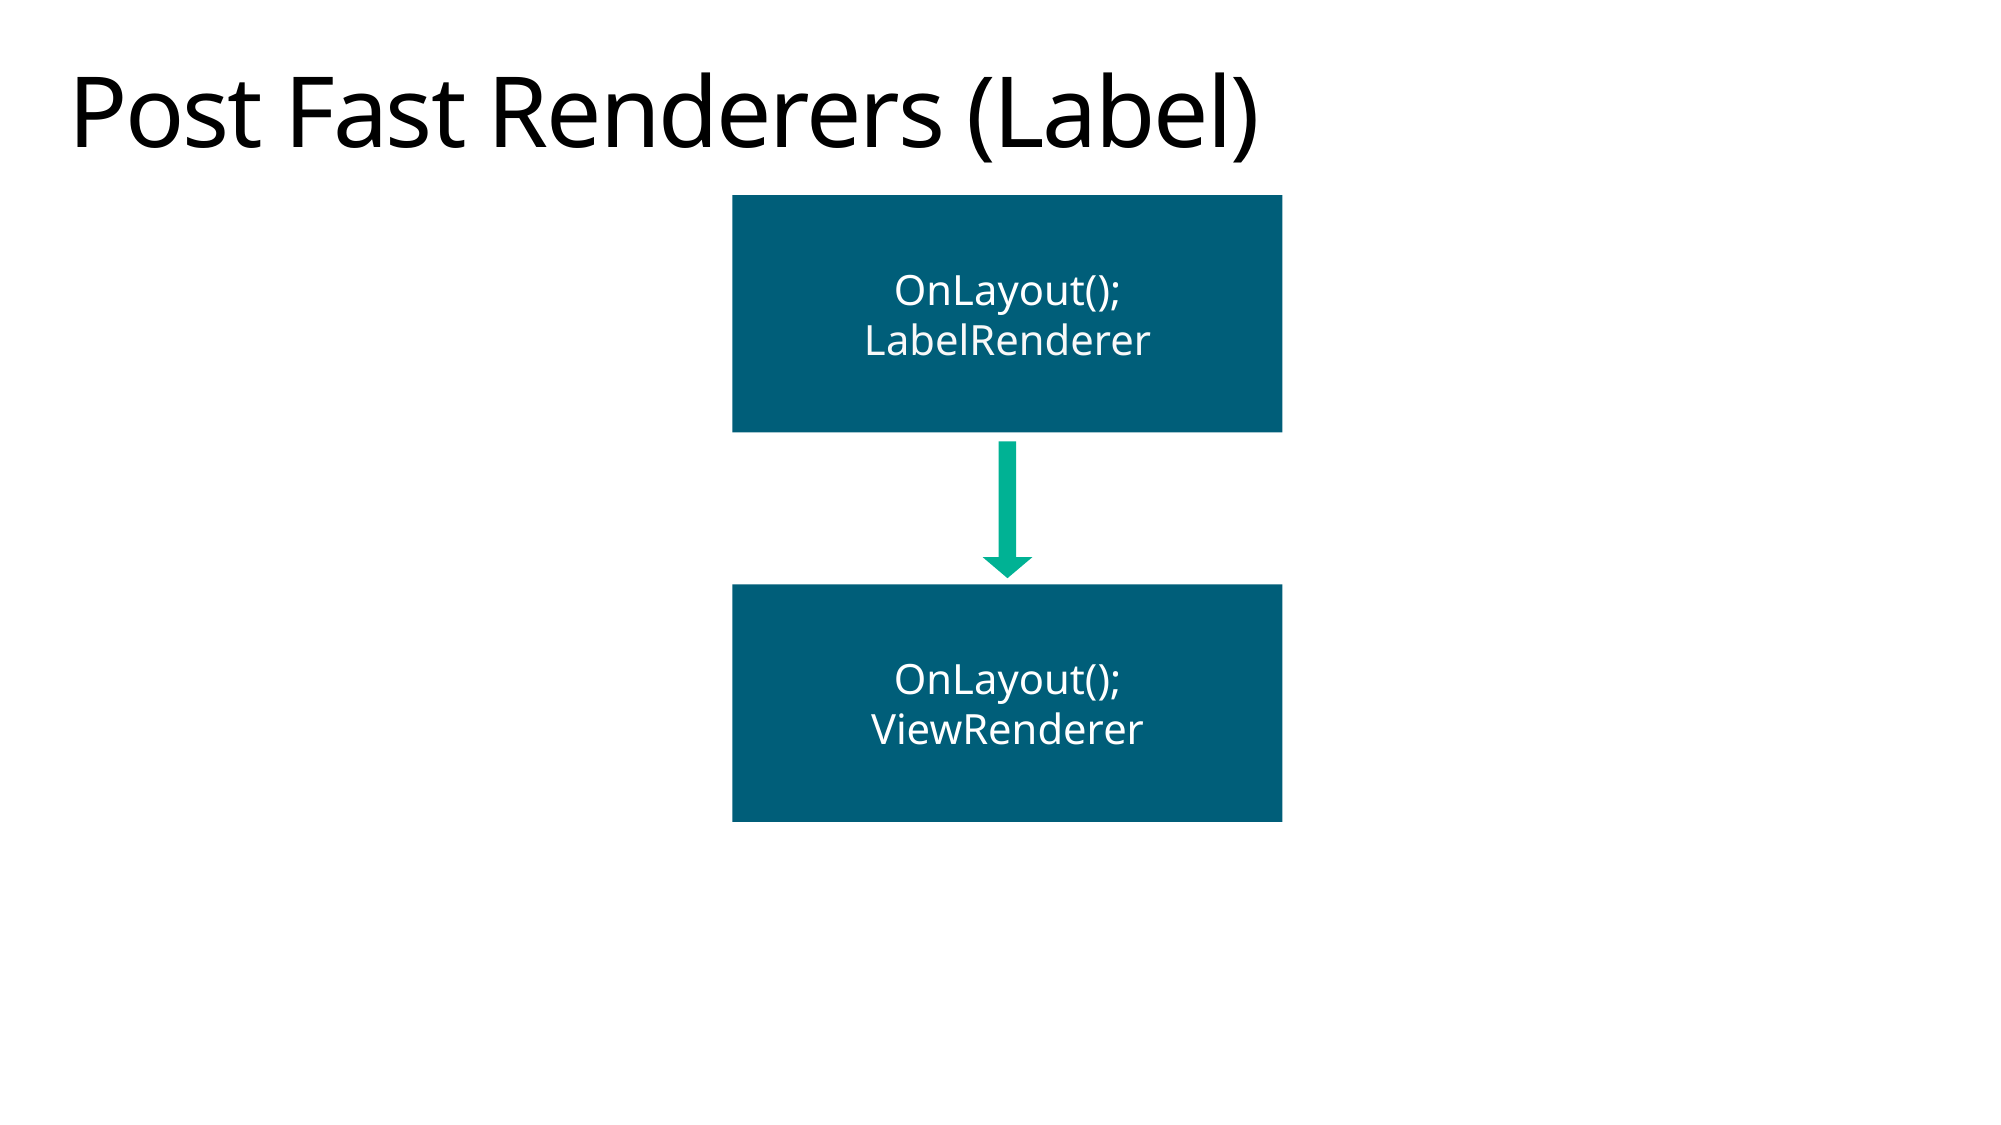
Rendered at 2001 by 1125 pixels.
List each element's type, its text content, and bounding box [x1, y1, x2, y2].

text_box OnLayout(); LabelRenderer [732, 194, 1283, 433]
title Post Fast Renderers (Label) [44, 47, 1957, 196]
text_box OnLayout(); ViewRenderer [732, 584, 1283, 823]
text_box [981, 440, 1034, 579]
